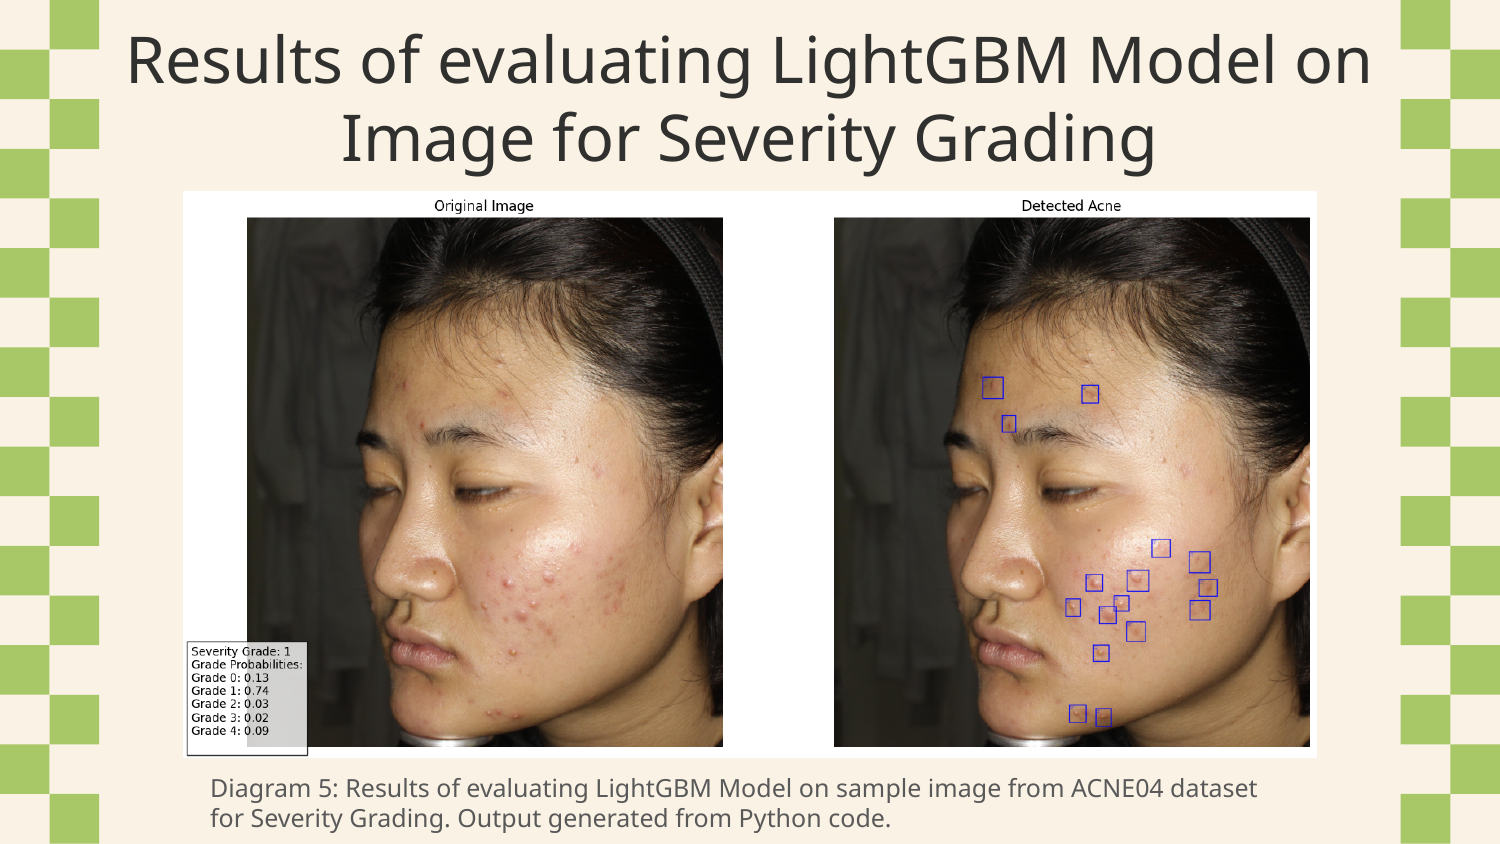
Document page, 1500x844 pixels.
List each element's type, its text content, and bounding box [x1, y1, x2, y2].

text_box Diagram 5: Results of evaluating LightGBM Model on sample image from ACNE04 dataset for Severity Grading. Output generated from Python code. [195, 765, 1305, 844]
picture [182, 191, 1318, 758]
title Results of evaluating LightGBM Model on Image for Severity Grading [55, 49, 1444, 144]
